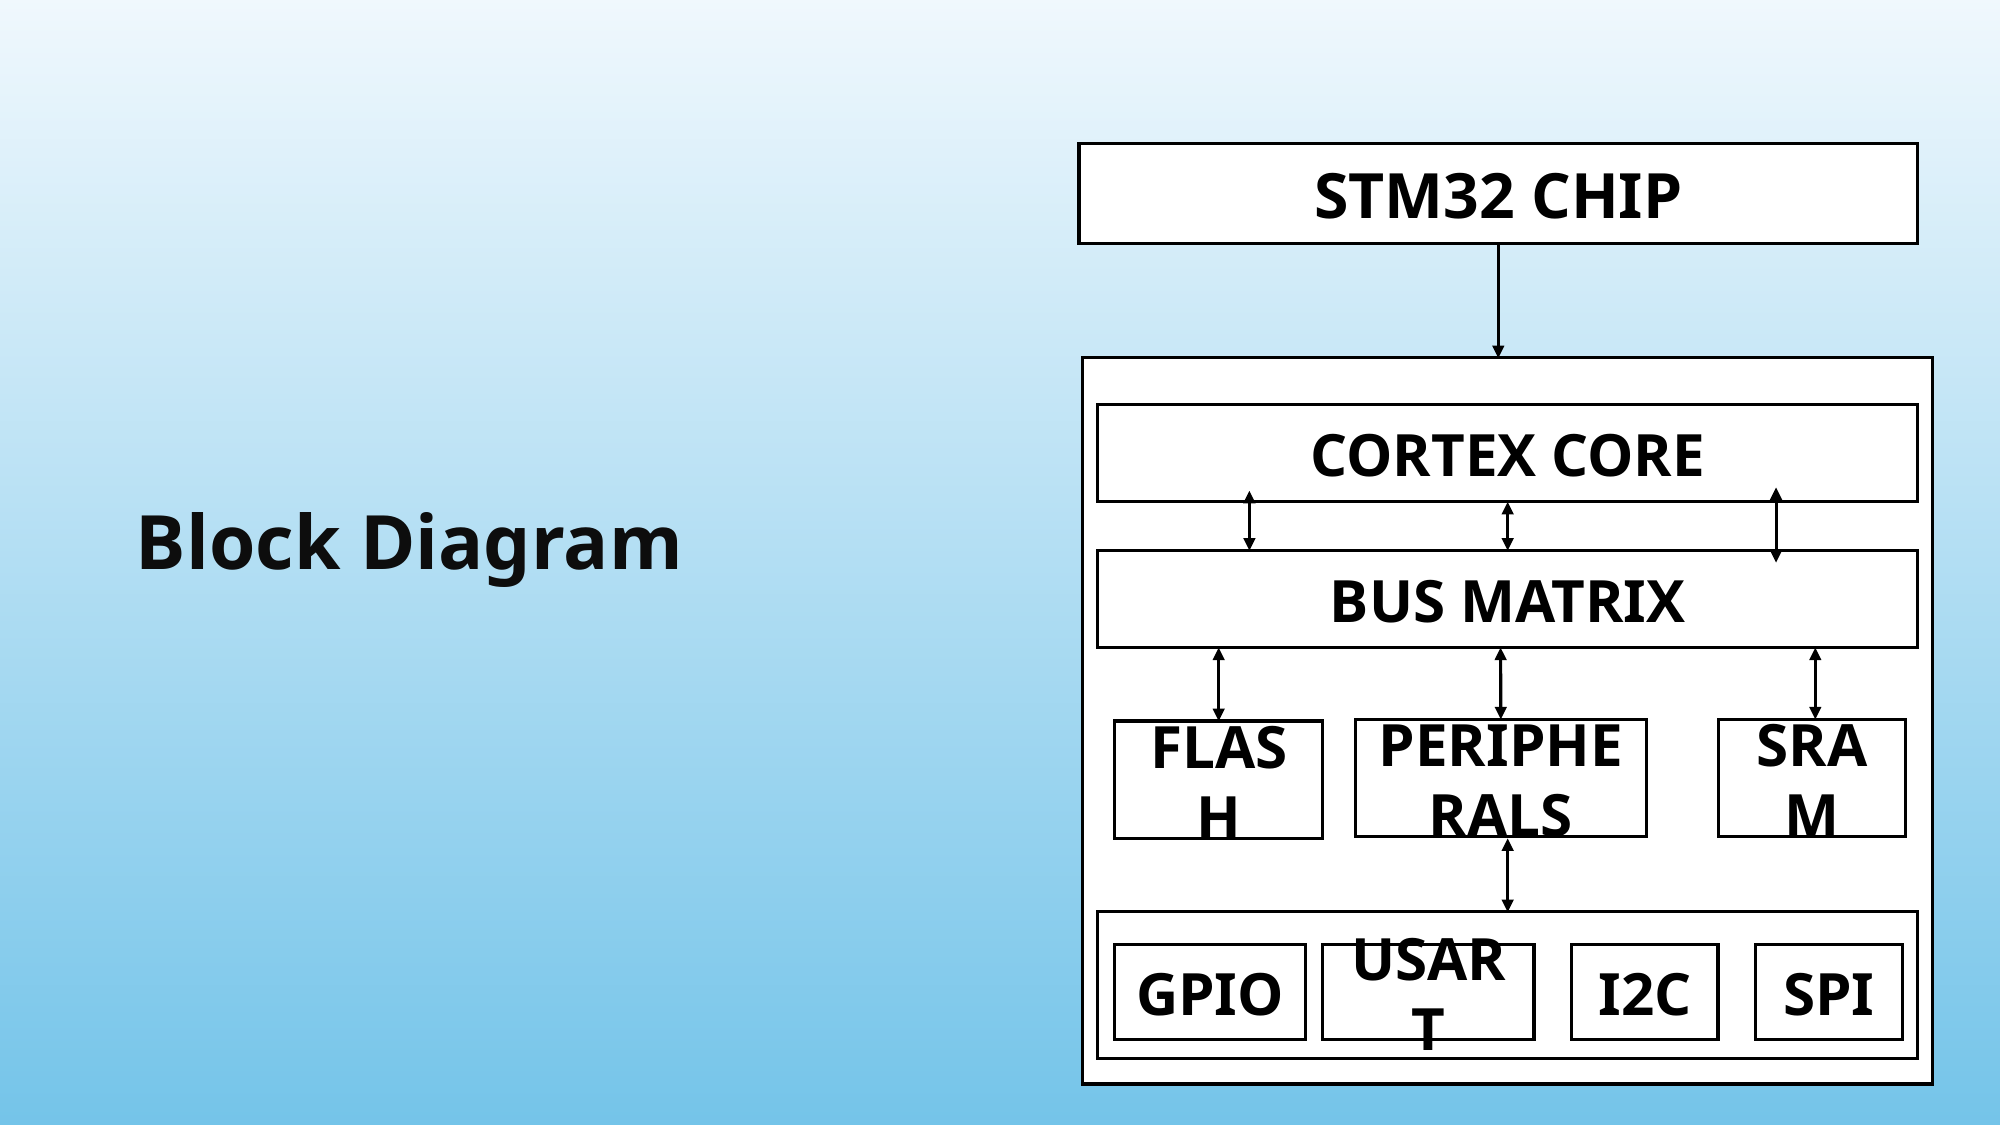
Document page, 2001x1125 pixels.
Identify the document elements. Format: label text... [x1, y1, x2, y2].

text_box SRAM [1717, 718, 1907, 838]
text_box BUS MATRIX [1096, 549, 1919, 649]
text_box GPIO [1113, 943, 1307, 1041]
text_box I2C [1570, 943, 1720, 1041]
text_box PERIPHERALS [1354, 718, 1648, 838]
title Block Diagram [31, 68, 807, 1023]
text_box USART [1321, 943, 1536, 1041]
text_box SPI [1754, 943, 1904, 1041]
text_box CORTEX CORE [1096, 403, 1919, 503]
text_box [1081, 356, 1934, 1086]
text_box STM32 CHIP [1077, 142, 1919, 245]
text_box [1096, 910, 1919, 1060]
text_box FLASH [1113, 719, 1324, 840]
